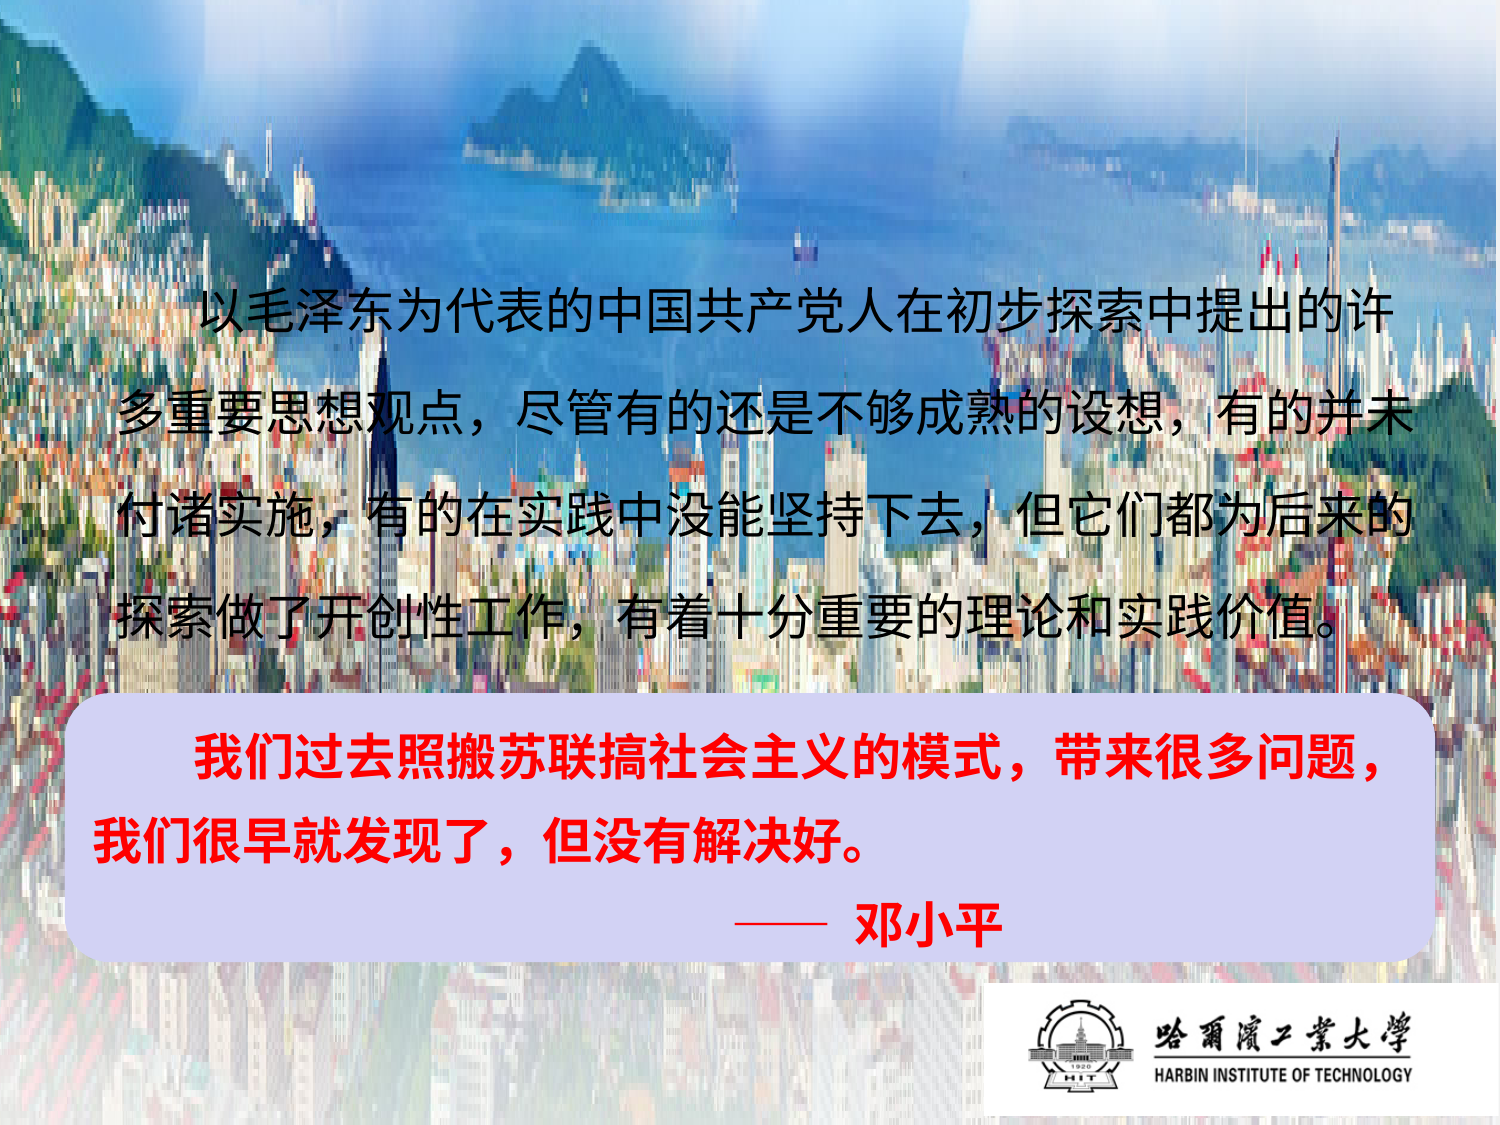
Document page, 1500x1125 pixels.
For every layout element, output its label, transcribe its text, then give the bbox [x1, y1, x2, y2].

list 以毛泽东为代表的中国共产党人在初步探索中提出的许多重要思想观点，尽管有的还是不够成熟的设想，有的并未付诸实施，有的在实践中没能坚持下去，但它们都为后来的探索做了开创性工作，有着十分重要的理论和实践价值。 [44, 229, 1456, 694]
text_box 我们过去照搬苏联搞社会主义的模式，带来很多问题，我们很早就发现了，但没有解决好。 —— 邓小平 [64, 693, 1436, 963]
picture [0, 0, 1500, 1125]
